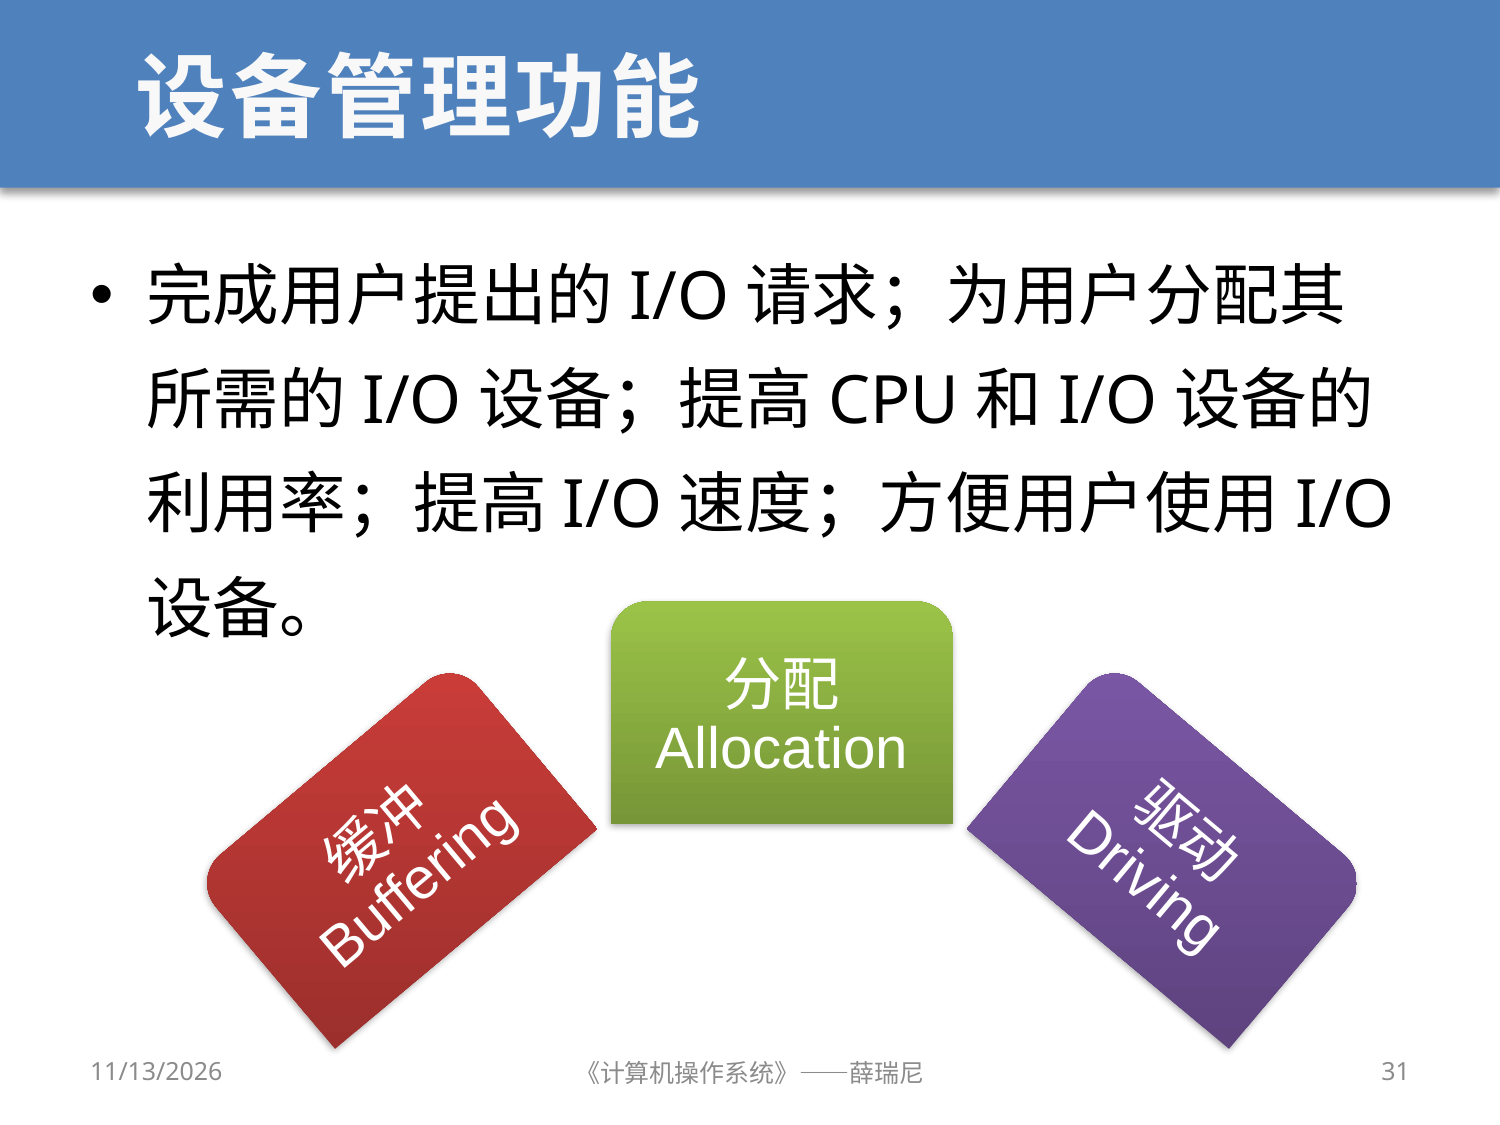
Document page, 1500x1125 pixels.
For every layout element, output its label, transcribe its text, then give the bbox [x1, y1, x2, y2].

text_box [222, 449, 1342, 1117]
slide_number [75, 1042, 217, 1103]
slide_number 31 [1346, 1042, 1425, 1103]
list 完成用户提出的I/O请求；为用户分配其所需的I/O设备；提高CPU和I/O设备的利用率；提高I/O速度；方便用户使用I/O设备。 [75, 221, 1425, 1021]
title 设备管理功能 [75, 0, 1425, 188]
